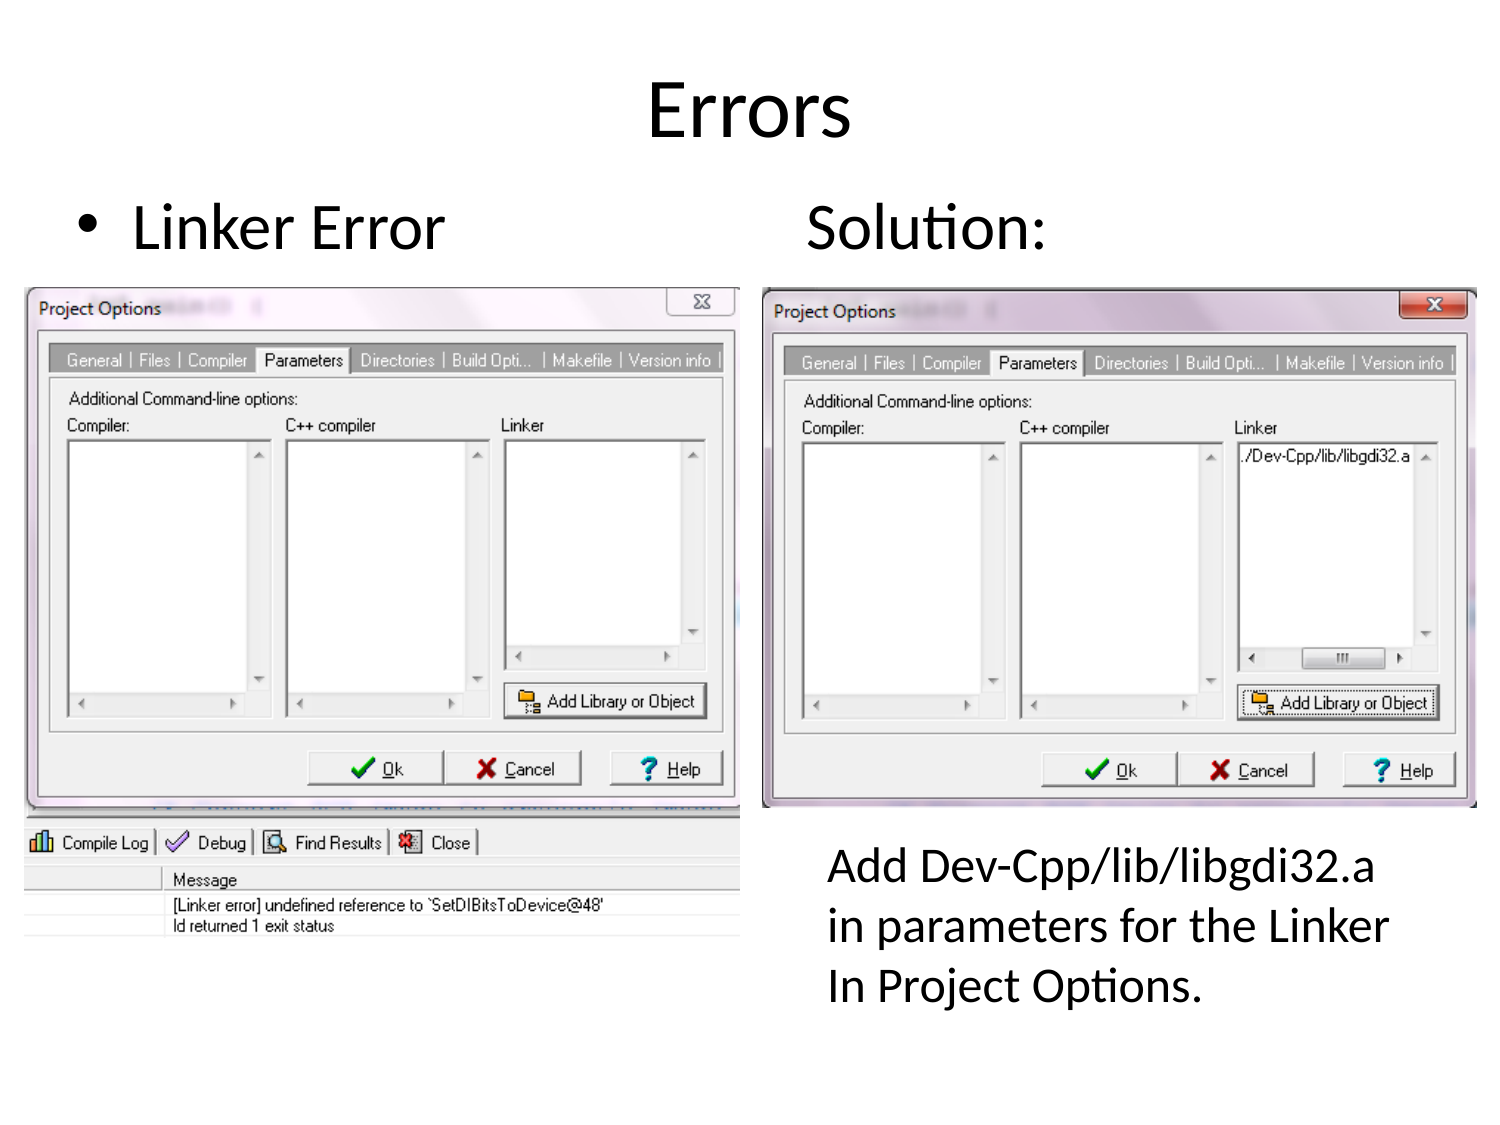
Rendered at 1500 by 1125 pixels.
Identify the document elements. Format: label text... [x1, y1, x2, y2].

text_box Add Dev-Cpp/lib/libgdi32.a in parameters for the Linker In Project Options. [812, 824, 1413, 1020]
title Errors [75, 45, 1425, 163]
picture [24, 287, 741, 938]
picture [762, 287, 1477, 808]
list Linker Error Solution: [61, 174, 1412, 918]
